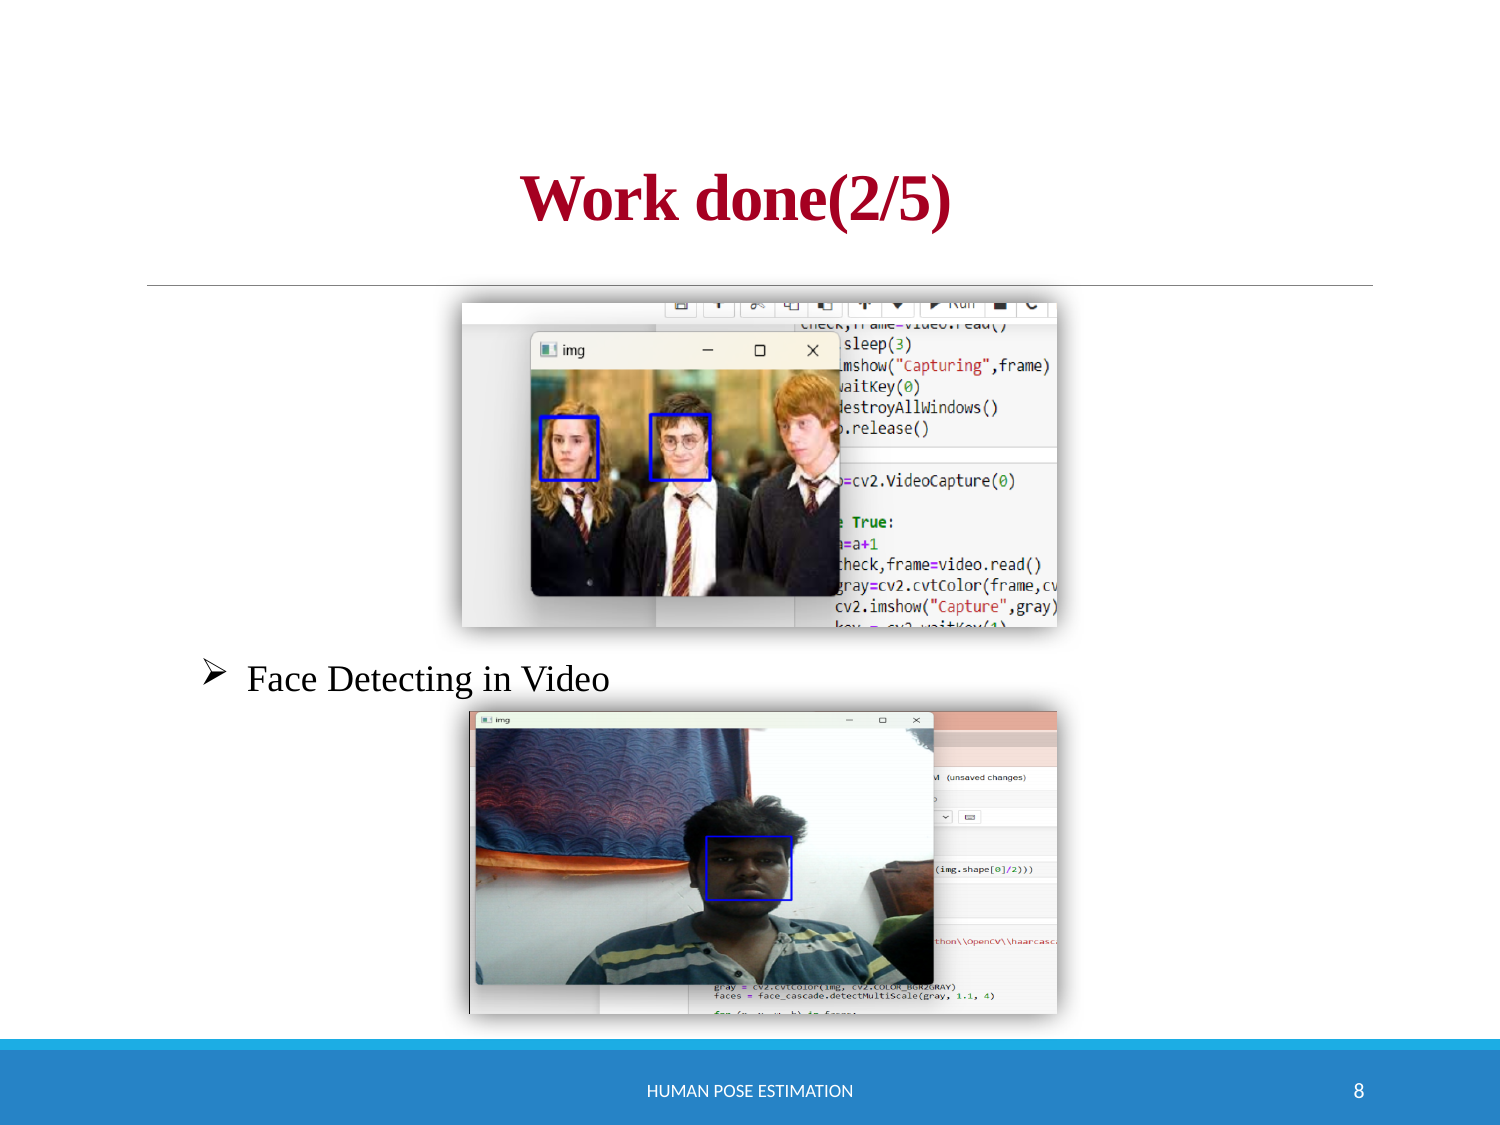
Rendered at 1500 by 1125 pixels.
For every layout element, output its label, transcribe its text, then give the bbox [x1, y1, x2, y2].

text_box Work done(2/5) [108, 28, 1380, 242]
picture [468, 711, 1057, 1014]
text_box Face Detecting in Video [185, 646, 936, 707]
footer Human Pose Estimation [453, 1059, 1047, 1120]
picture [462, 303, 1057, 627]
slide_number 8 [1218, 1059, 1380, 1120]
